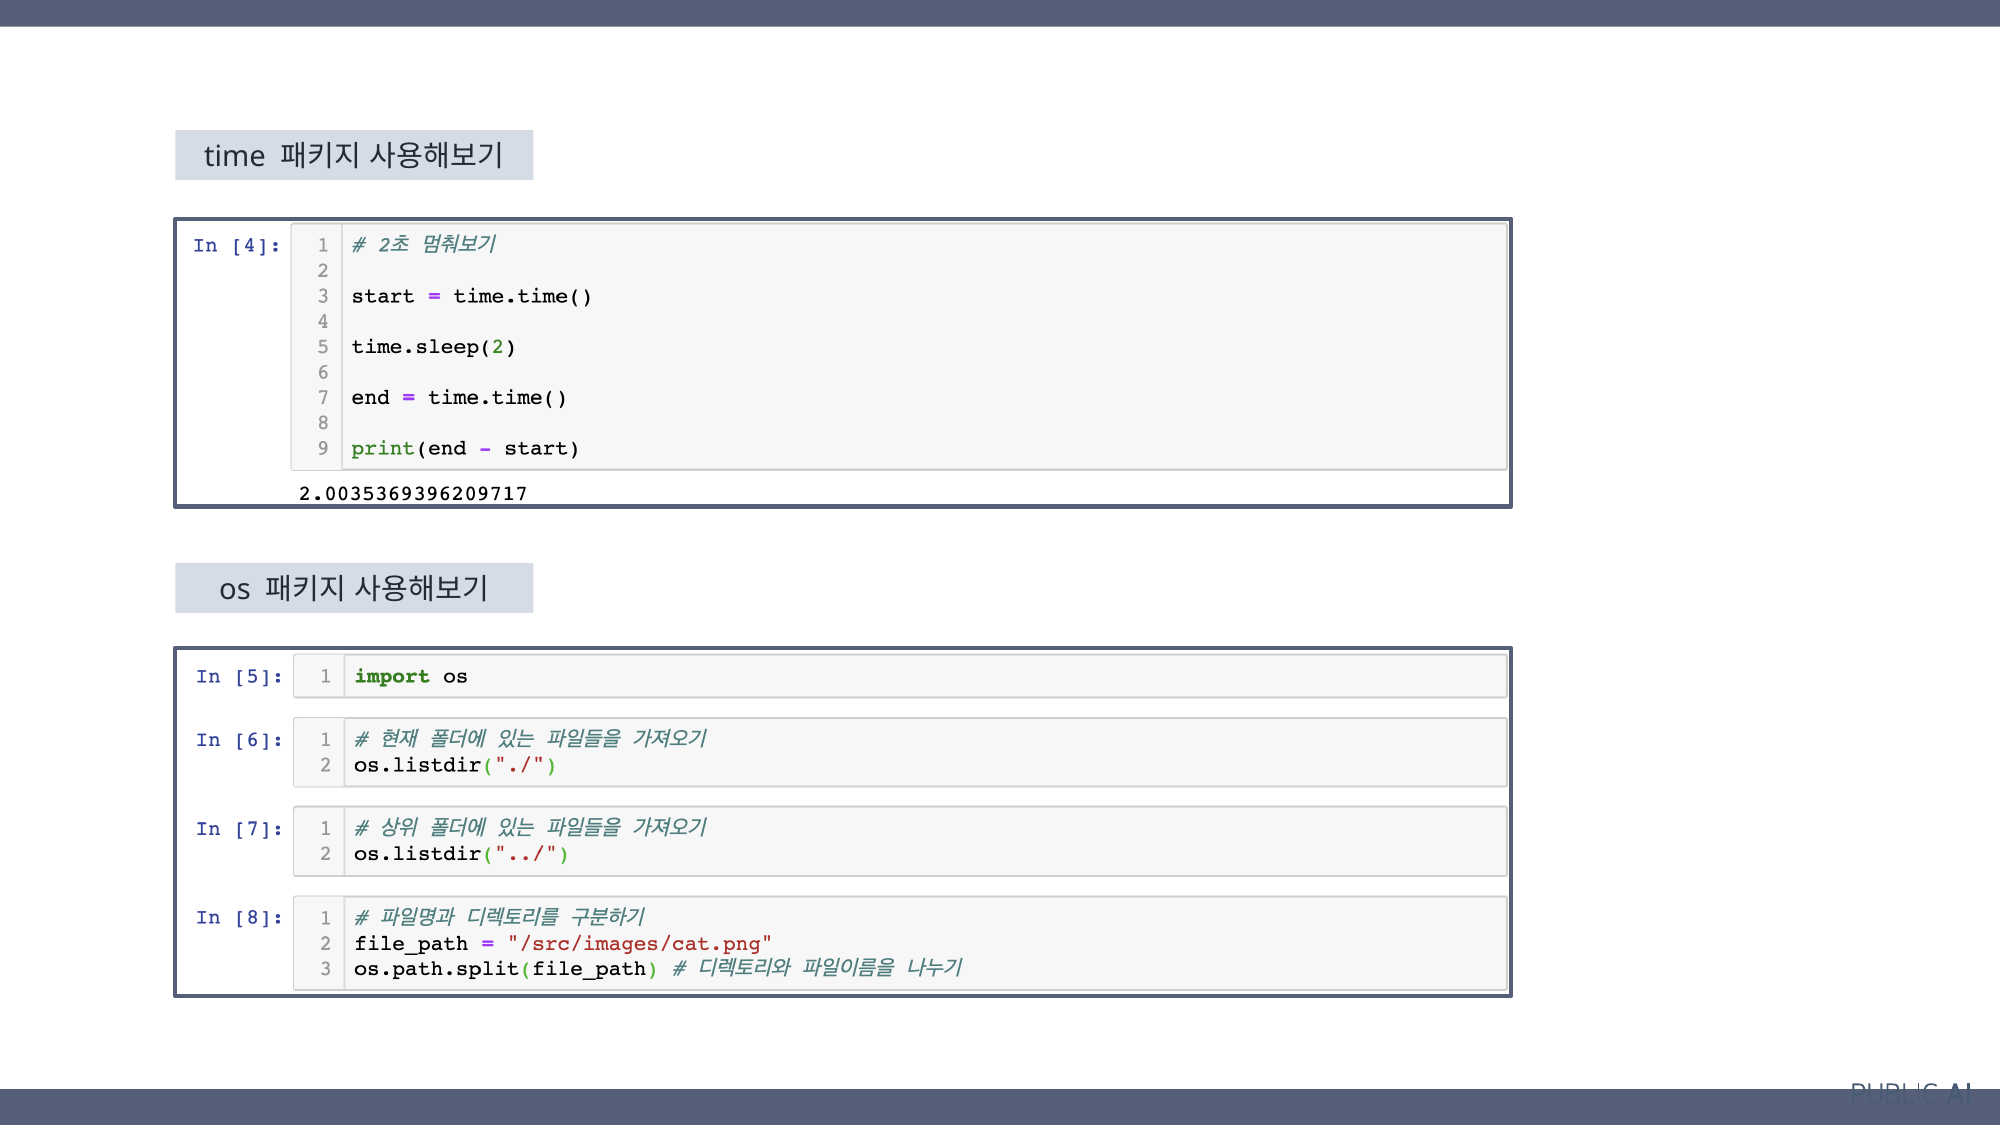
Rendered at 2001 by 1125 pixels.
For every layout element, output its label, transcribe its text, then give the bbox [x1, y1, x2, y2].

picture [176, 650, 1510, 994]
text_box time 패키지 사용해보기 [175, 130, 534, 181]
text_box os 패키지 사용해보기 [175, 562, 534, 613]
picture [176, 220, 1510, 505]
